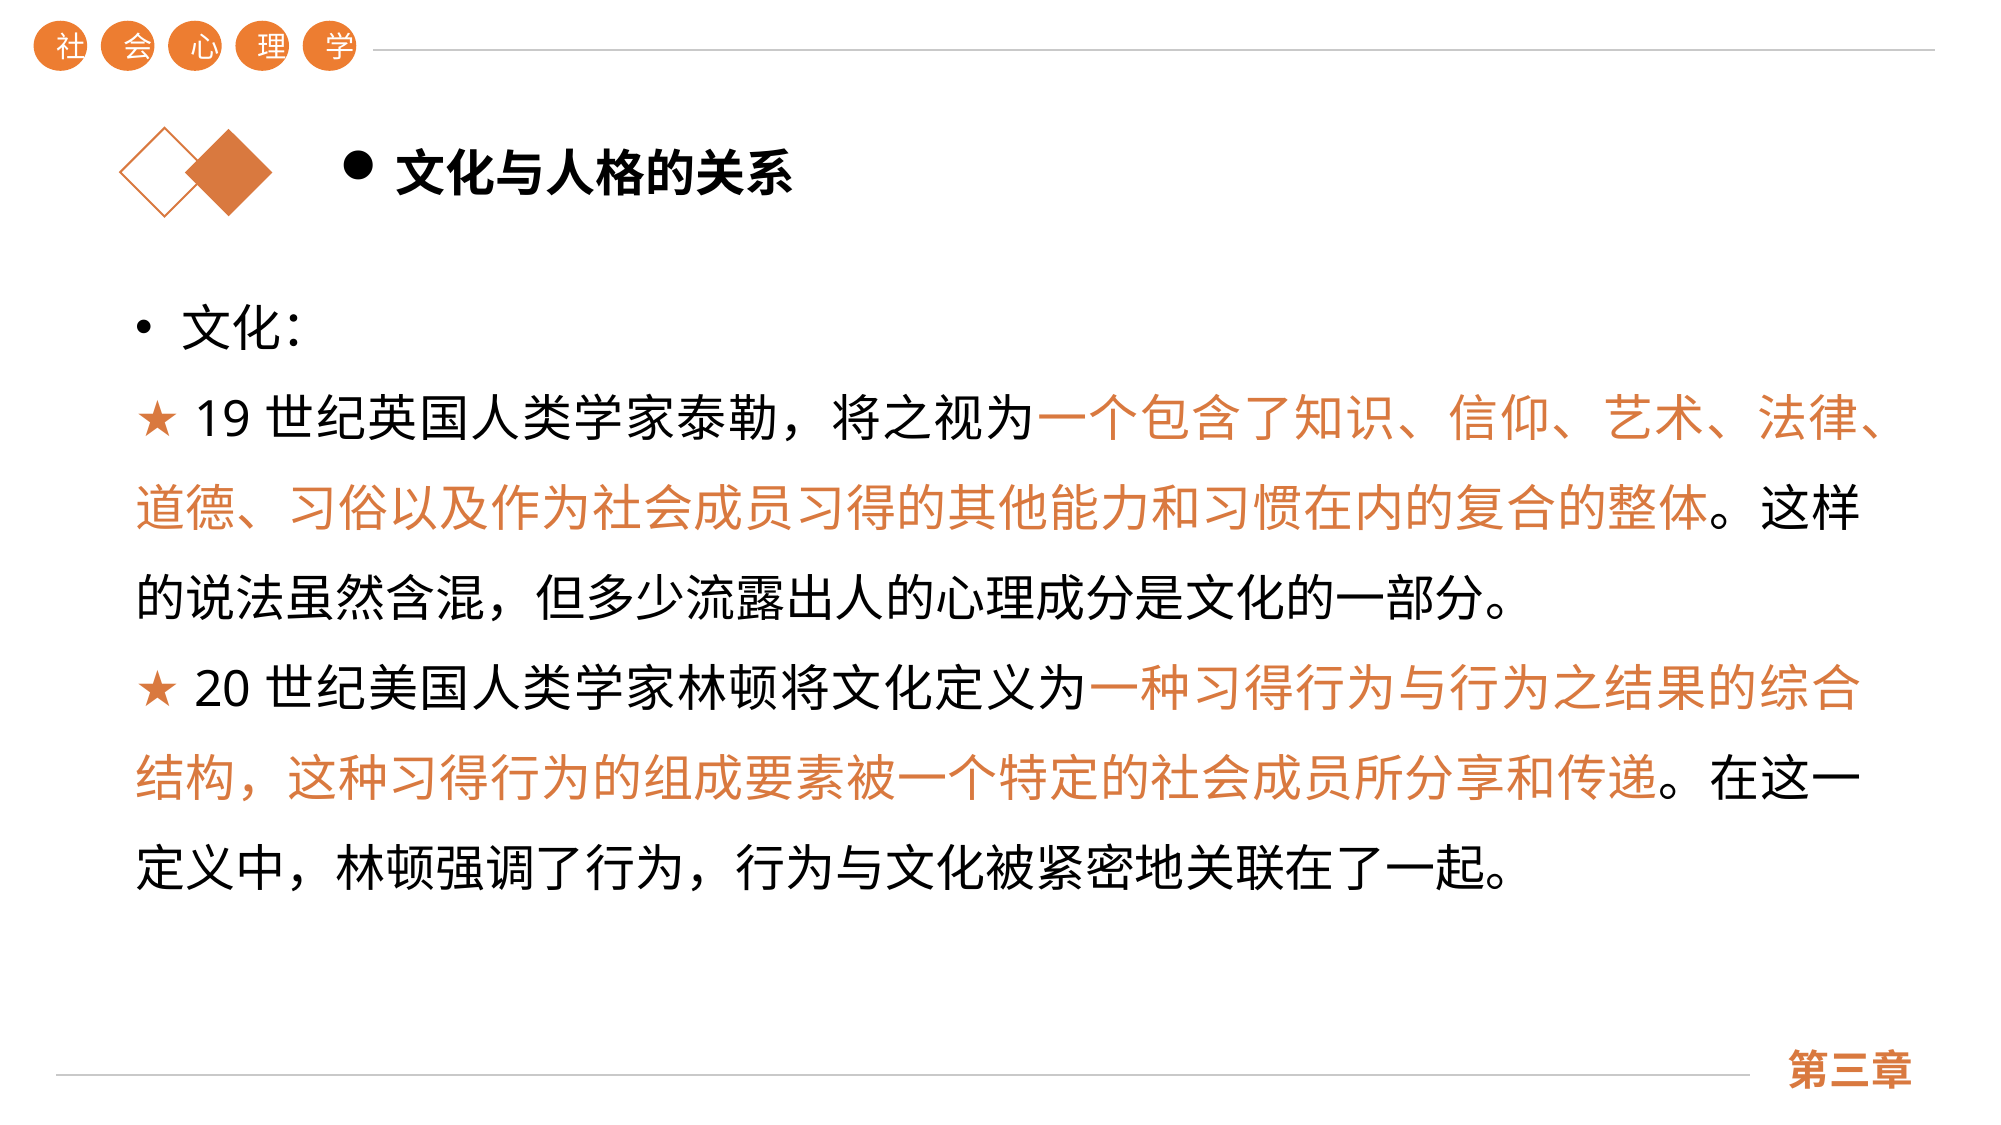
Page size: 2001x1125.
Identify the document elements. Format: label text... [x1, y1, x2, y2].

text_box 文化与人格的关系 [324, 134, 811, 209]
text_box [120, 127, 273, 217]
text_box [33, 20, 357, 71]
text_box 第三章 [1772, 1040, 2000, 1101]
text_box 文化： ★ 19世纪英国人类学家泰勒，将之视为一个包含了知识、信仰、艺术、法律、道德、习俗以及作为社会成员习得的其他能力和习惯在内的复合的整体。这样的说法虽然含混，但多少流露出人的心理成分是文化的一部分。 ★ 20世纪美国人类学家林顿将文化定义为一种习得行为与行为之结果的综合结构，这种习得行为的组成要素被一个特定的社会成员所分享和传递。在这一定义中，林顿强调了行为，行为与文化被紧密地关联在了一起。 [120, 259, 1876, 905]
